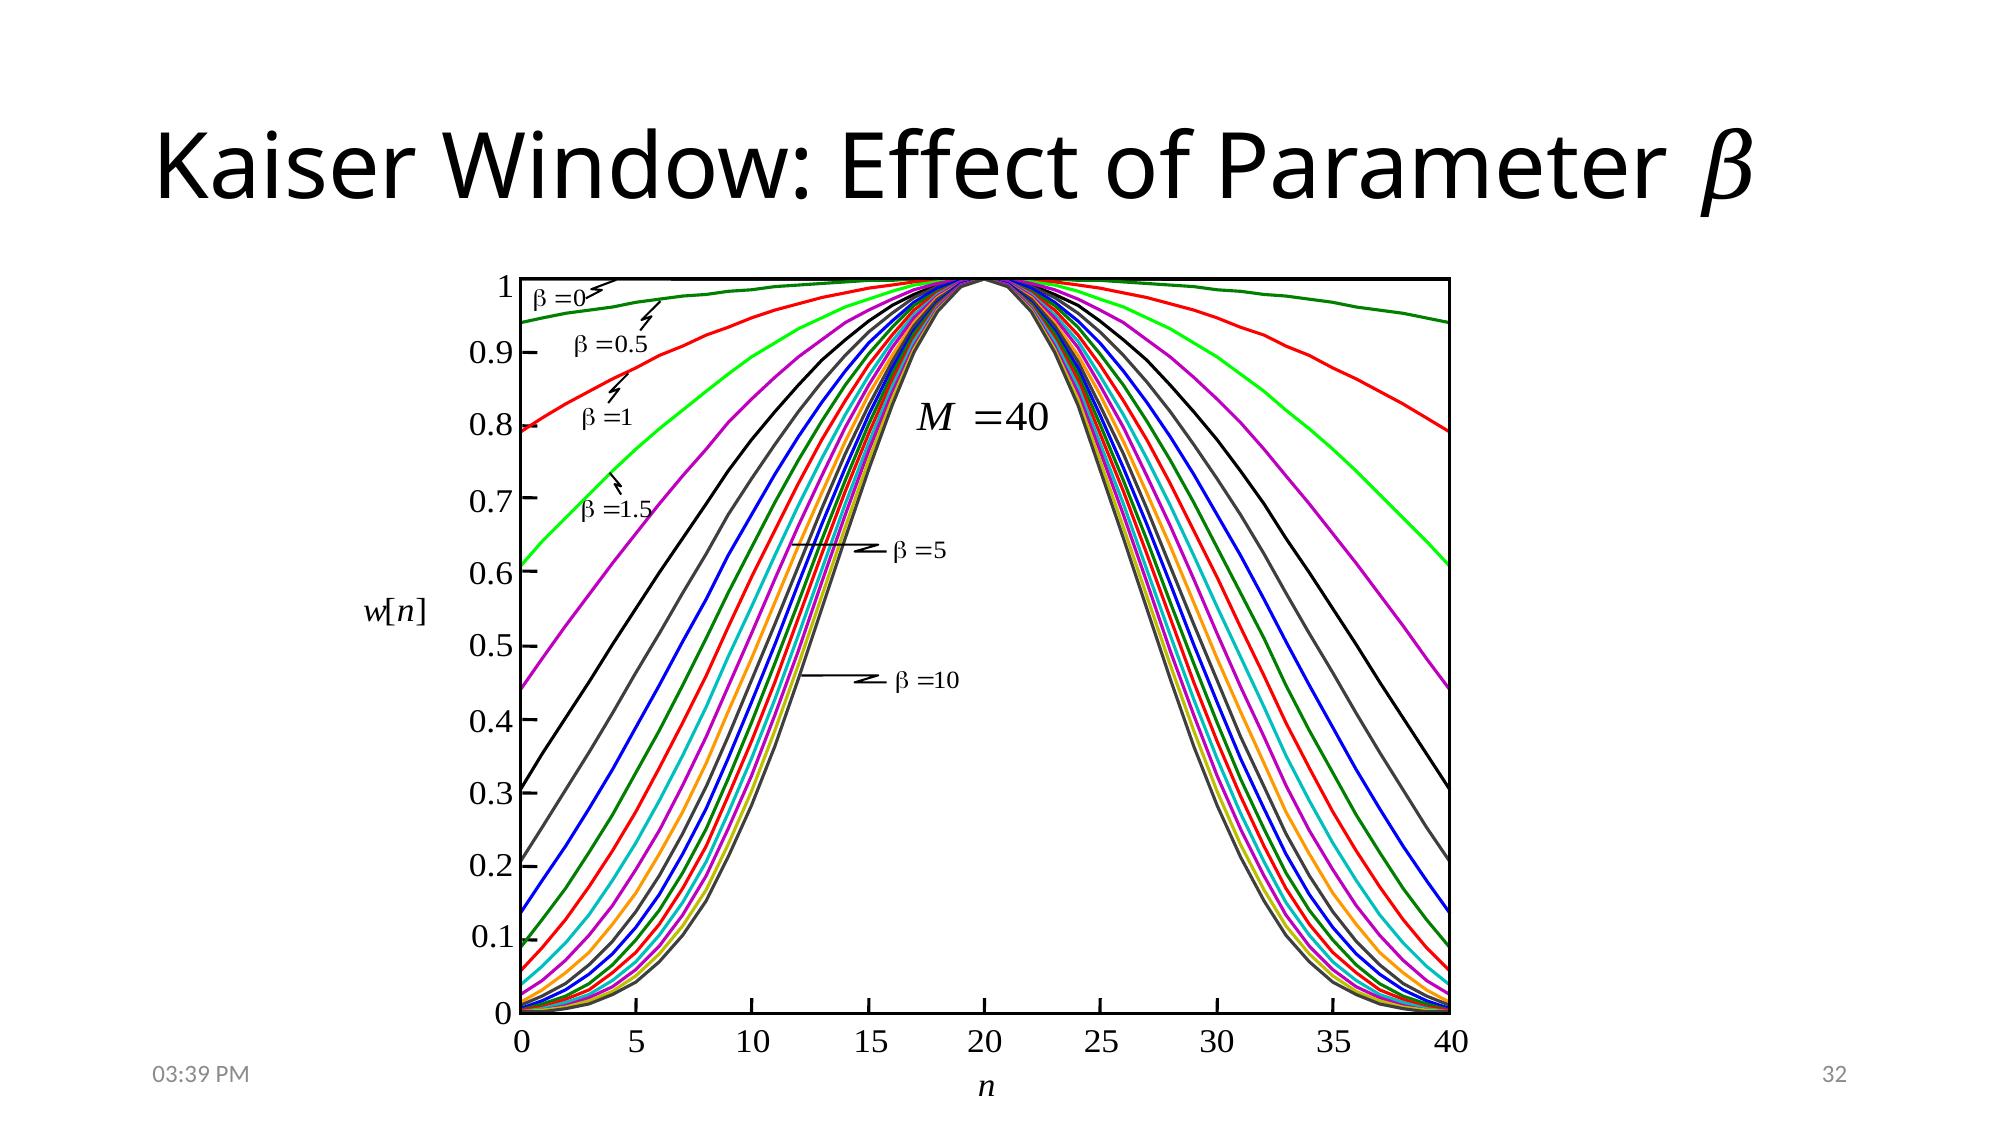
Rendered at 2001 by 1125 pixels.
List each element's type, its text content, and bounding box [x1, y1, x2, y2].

slide_number 32 [1473, 1042, 1863, 1103]
title Kaiser Window: Effect of Parameter 𝛽 [137, 59, 1863, 278]
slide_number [137, 1042, 358, 1103]
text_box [358, 270, 1473, 1103]
